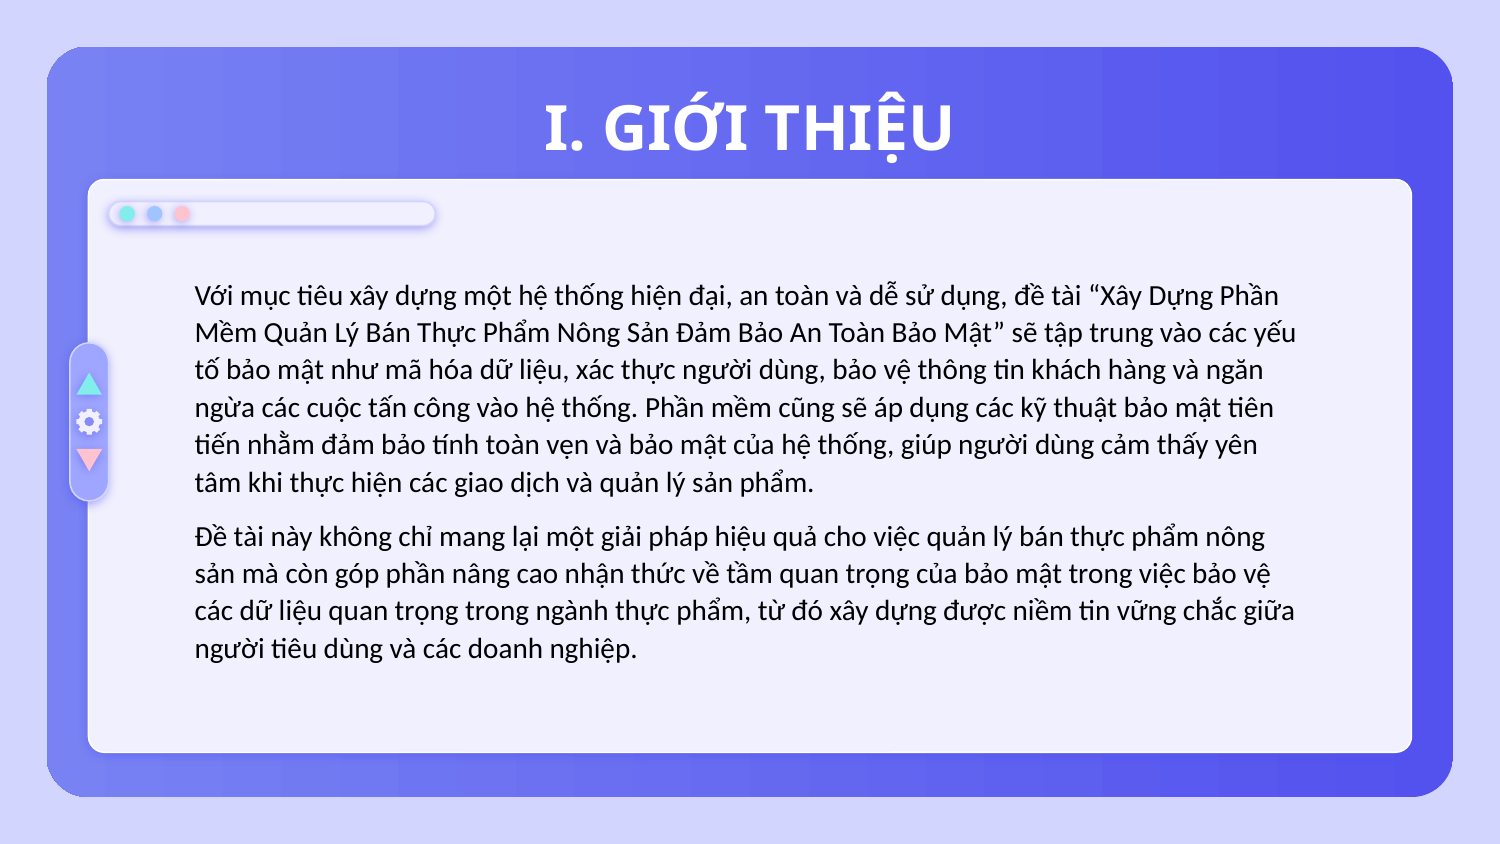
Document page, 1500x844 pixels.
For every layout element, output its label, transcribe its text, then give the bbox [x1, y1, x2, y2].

text_box [69, 342, 109, 423]
text_box [76, 408, 103, 435]
text_box Với mục tiêu xây dựng một hệ thống hiện đại, an toàn và dễ sử dụng, đề tài “Xây Dựng Phần Mềm Quản Lý Bán Thực Phẩm Nông Sản Đảm Bảo An Toàn Bảo Mật” sẽ tập trung vào các yếu tố bảo mật như mã hóa dữ liệu, xác thực người dùng, bảo vệ thông tin khách hàng và ngăn ngừa các cuộc tấn công vào hệ thống. Phần mềm cũng sẽ áp dụng các kỹ thuật bảo mật tiên tiến nhằm đảm bảo tính toàn vẹn và bảo mật của hệ thống, giúp người dùng cảm thấy yên tâm khi thực hiện các giao dịch và quản lý sản phẩm. Đề tài này không chỉ mang lại một giải pháp hiệu quả cho việc quản lý bán thực phẩm nông sản mà còn góp phần nâng cao nhận thức về tầm quan trọng của bảo mật trong việc bảo vệ các dữ liệu quan trọng trong ngành thực phẩm, từ đó xây dựng được niềm tin vững chắc giữa người tiêu dùng và các doanh nghiệp. [179, 266, 1321, 672]
text_box [76, 372, 102, 395]
title I. GIỚI THIỆU [118, 72, 1382, 167]
text_box [69, 426, 109, 501]
text_box [76, 448, 103, 472]
